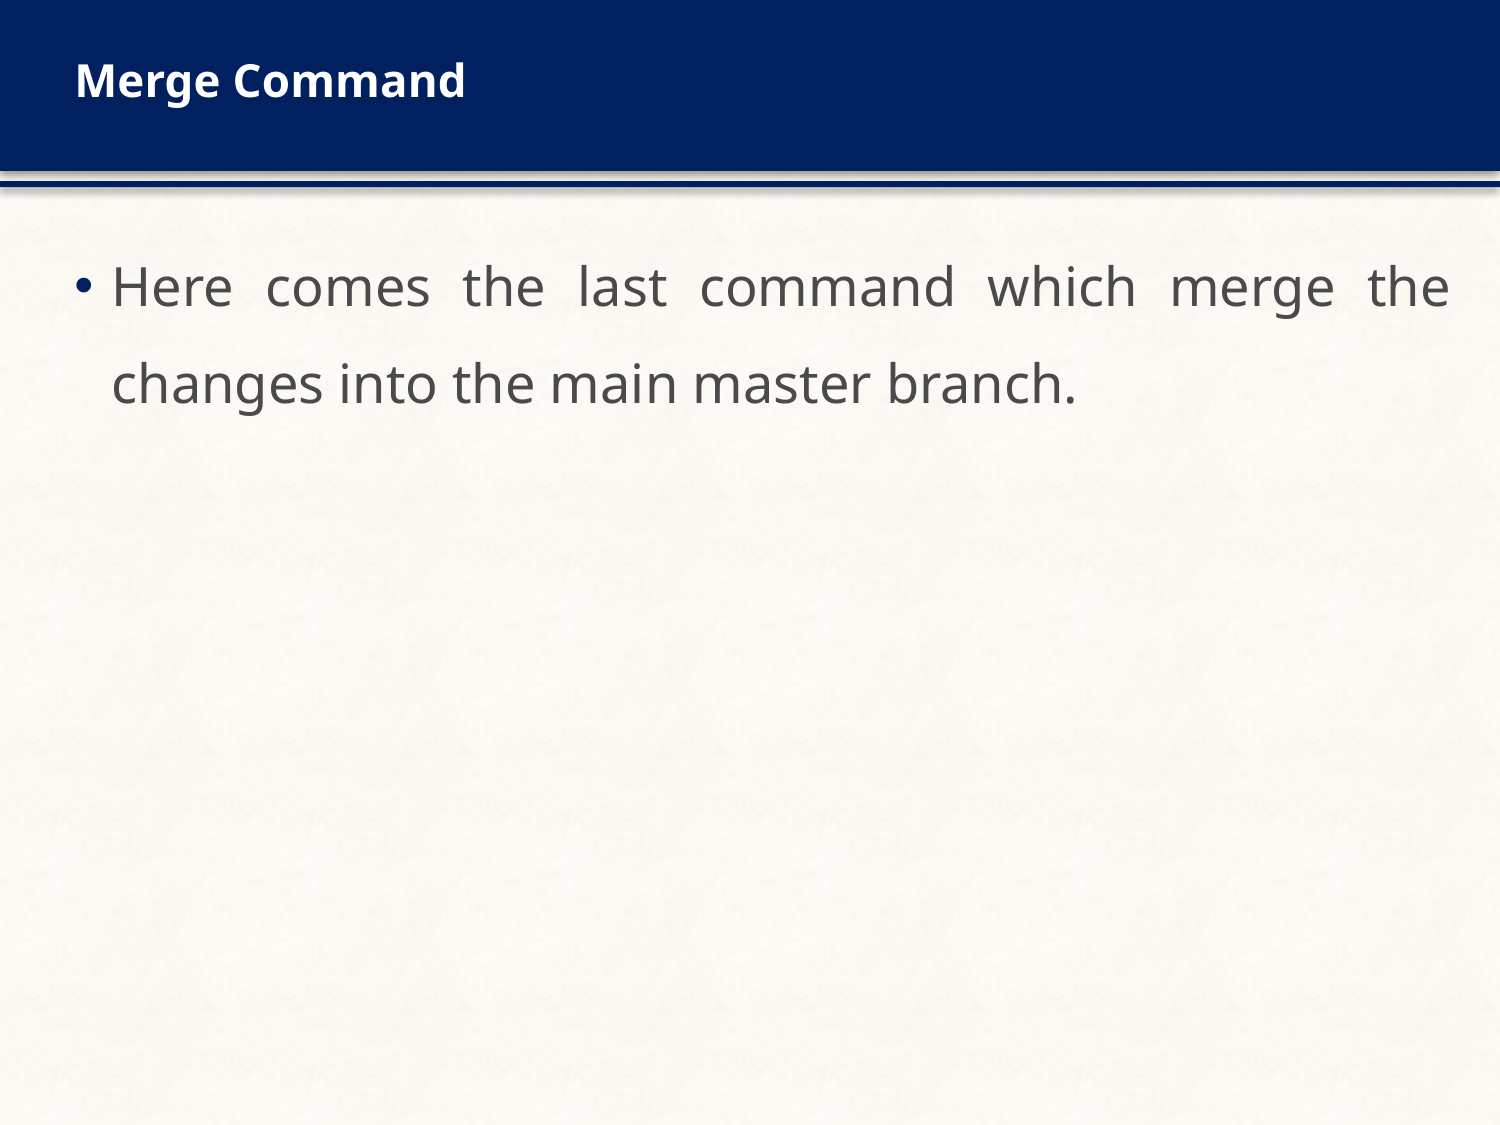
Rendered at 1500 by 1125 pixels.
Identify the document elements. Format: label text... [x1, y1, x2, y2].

list Here comes the last command which merge the changes into the main master branch. [59, 212, 1468, 1099]
title Merge Command [59, 0, 1500, 171]
